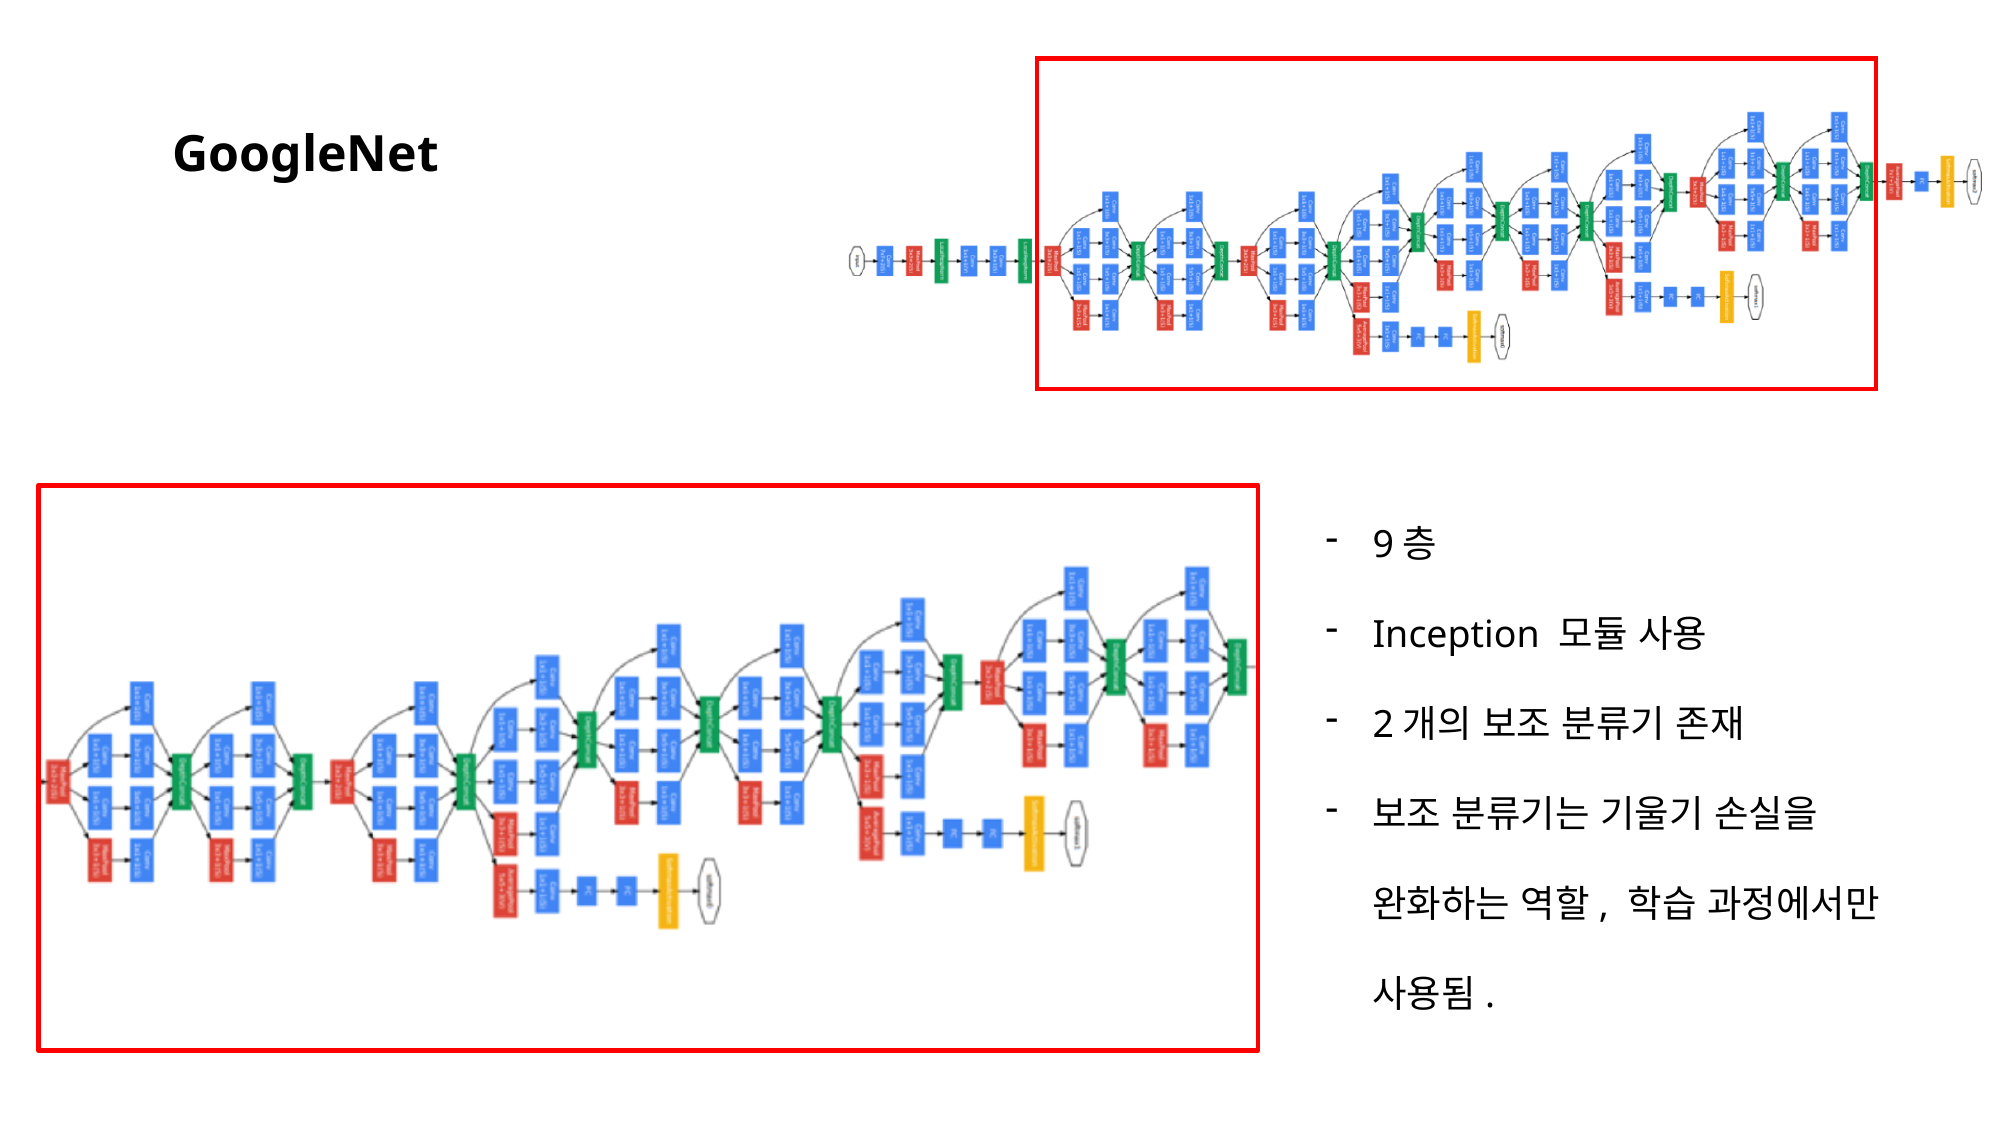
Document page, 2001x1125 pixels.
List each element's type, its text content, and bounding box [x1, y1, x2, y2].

text_box [1658, 57, 1878, 391]
text_box 9층 Inception 모듈 사용 2개의 보조 분류기 존재 보조 분류기는 기울기 손실을 완화하는 역할, 학습 과정에서만 사용됨. [1310, 467, 1948, 1113]
picture [39, 0, 2001, 1049]
text_box [1035, 57, 1168, 391]
text_box GoogleNet [157, 114, 648, 190]
